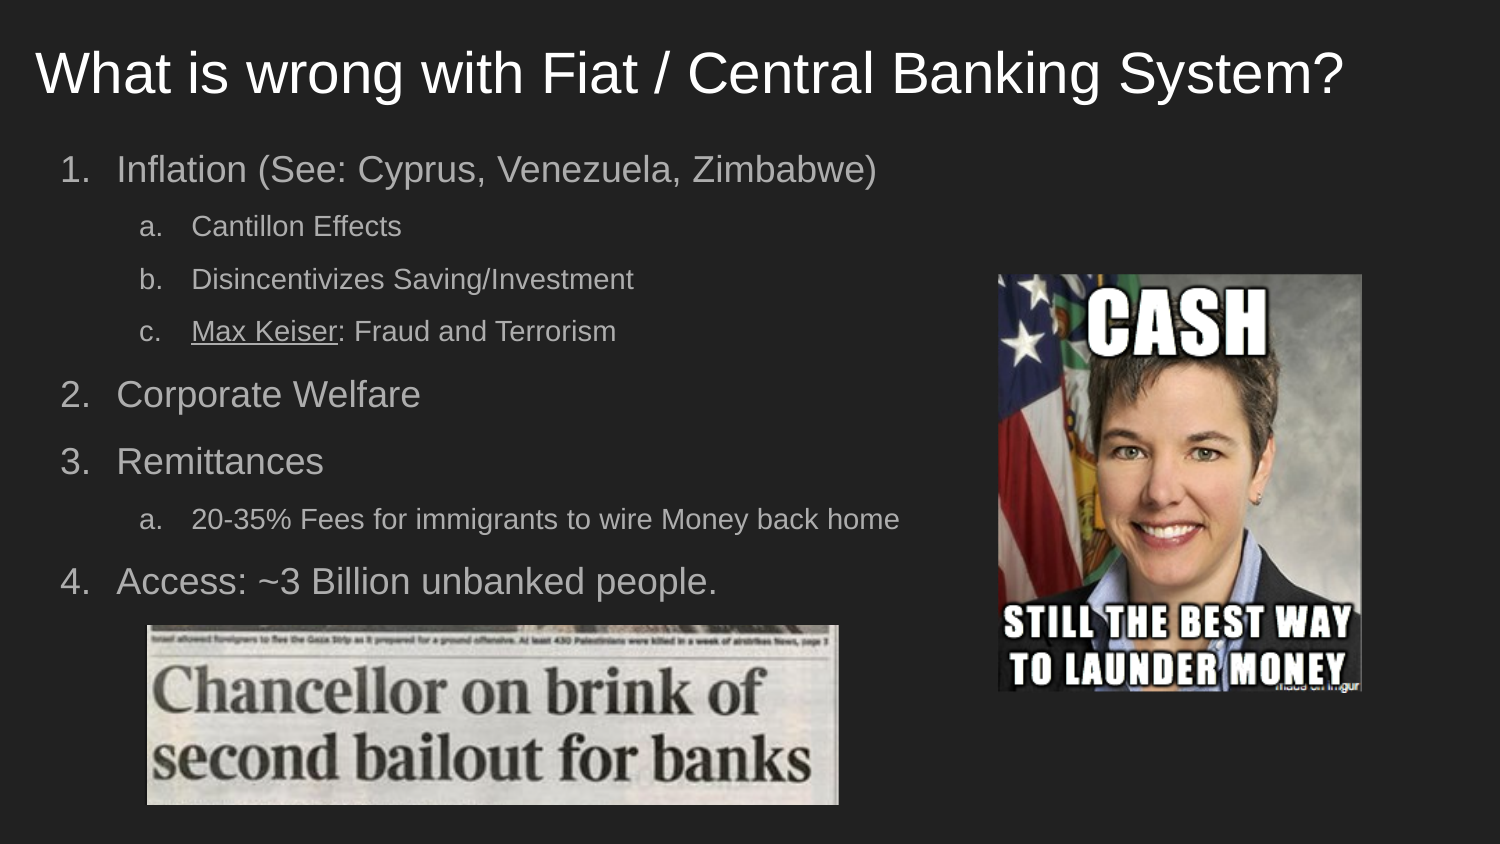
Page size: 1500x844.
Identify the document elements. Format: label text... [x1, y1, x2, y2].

picture [996, 273, 1363, 694]
list Inflation (See: Cyprus, Venezuela, Zimbabwe) Cantillon Effects Disincentivizes Saving/Investment Max Keiser: Fraud and Terrorism Corporate Welfare Remittances 20-35% Fees for immigrants to wire Money back home Access: ~3 Billion unbanked people. [26, 107, 1424, 668]
title What is wrong with Fiat / Central Banking System? [20, 20, 1419, 115]
picture [144, 625, 839, 806]
